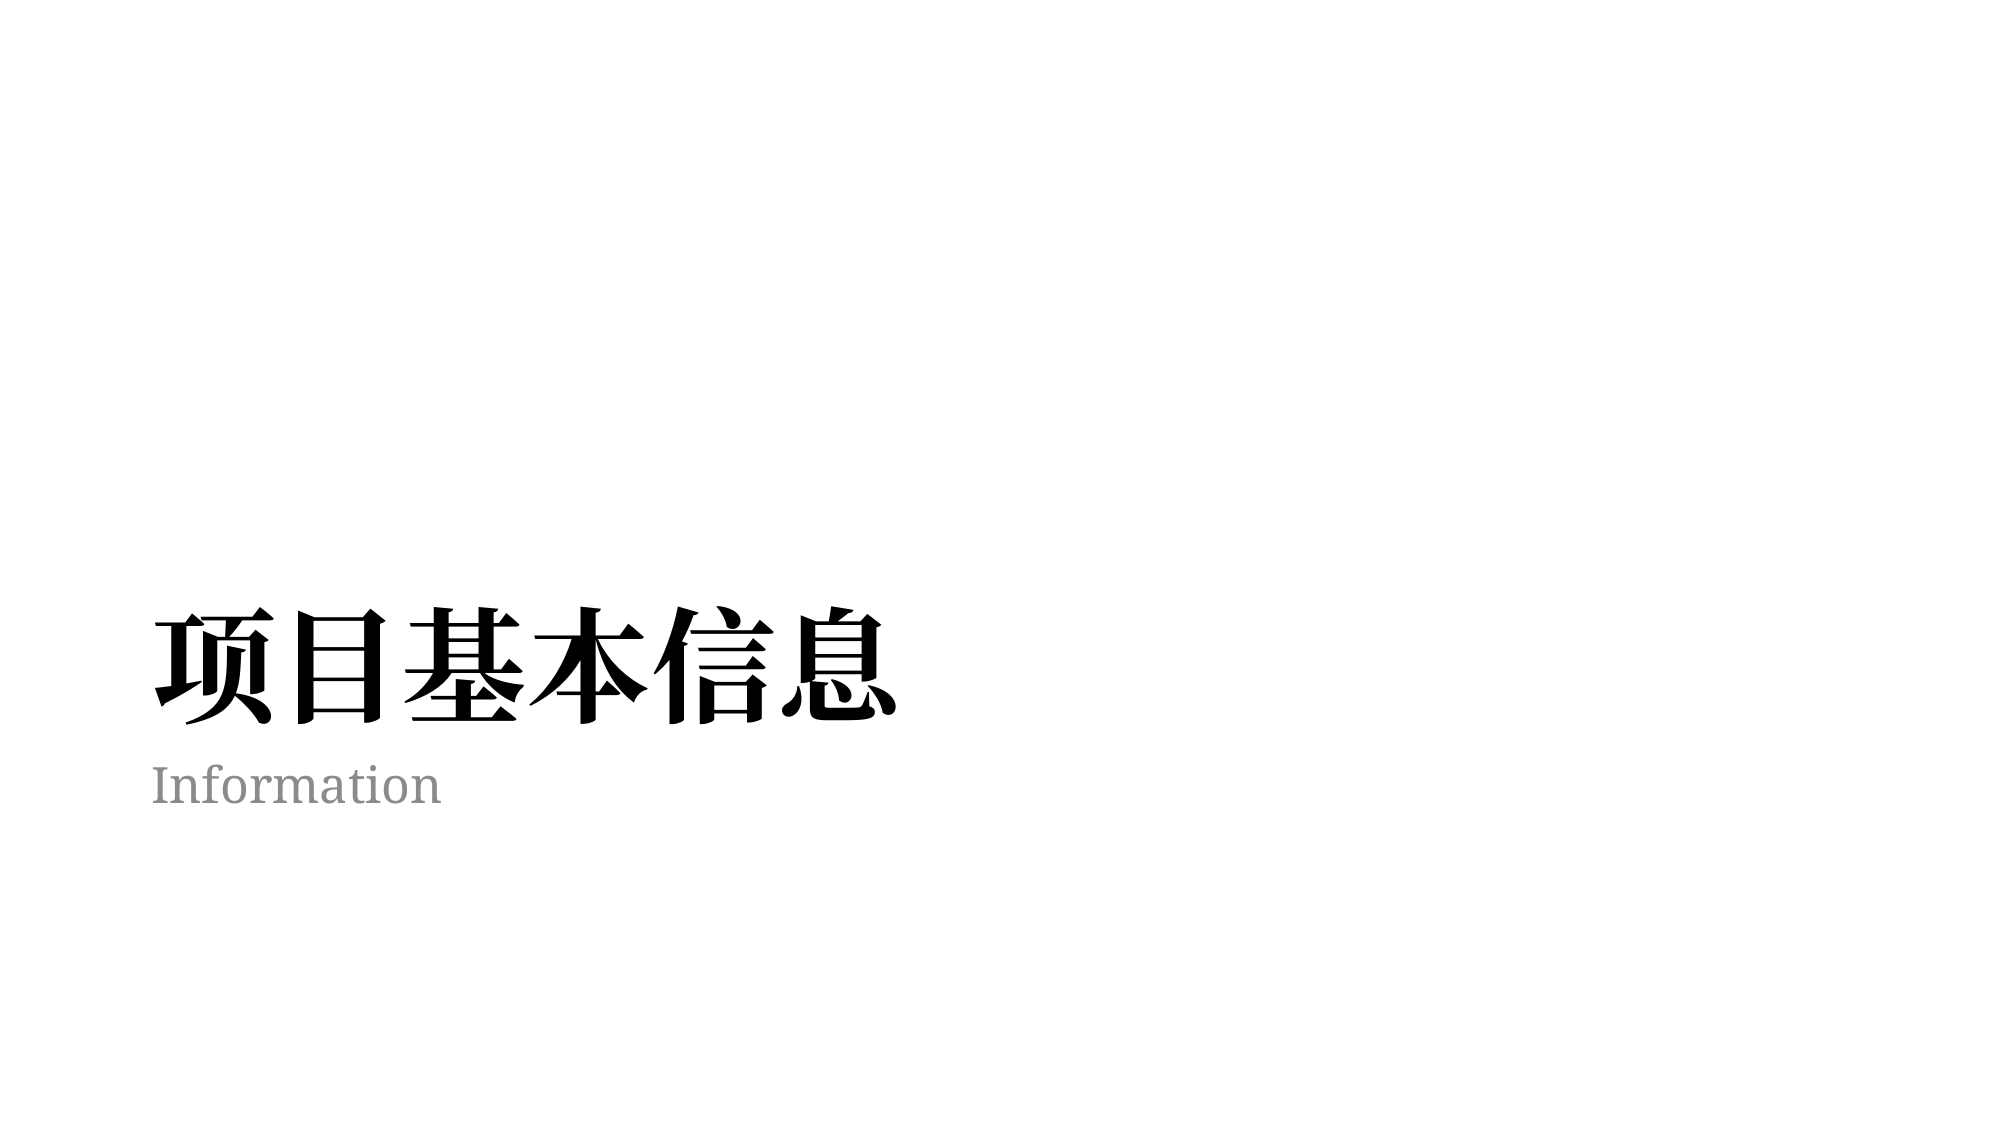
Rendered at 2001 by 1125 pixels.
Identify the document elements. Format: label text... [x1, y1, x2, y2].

list Information [136, 752, 1862, 999]
title 项目基本信息 [136, 280, 1862, 749]
